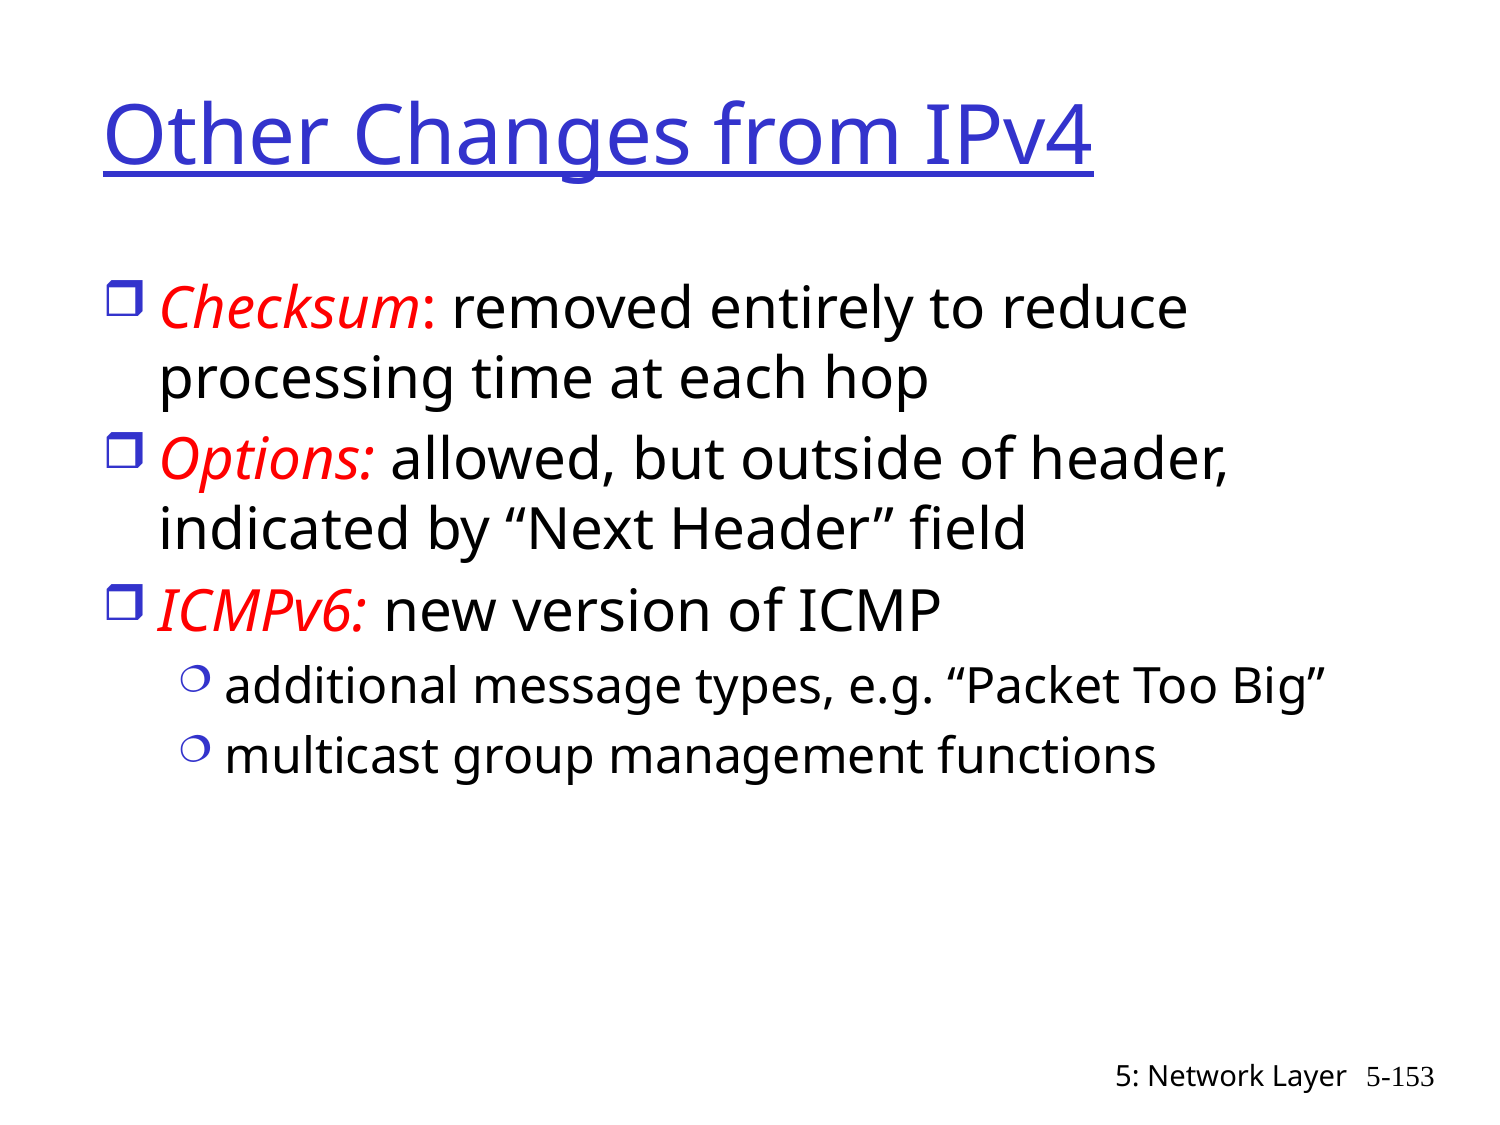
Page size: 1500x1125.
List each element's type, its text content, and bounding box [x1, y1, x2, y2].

list Checksum: removed entirely to reduce processing time at each hop Options: allowed, but outside of header, indicated by “Next Header” field ICMPv6: new version of ICMP additional message types, e.g. “Packet Too Big” multicast group management functions [87, 262, 1363, 1025]
footer 5: Network Layer [887, 1049, 1338, 1125]
slide_number 5-153 [1338, 1049, 1451, 1125]
title Other Changes from IPv4 [87, 37, 1363, 225]
